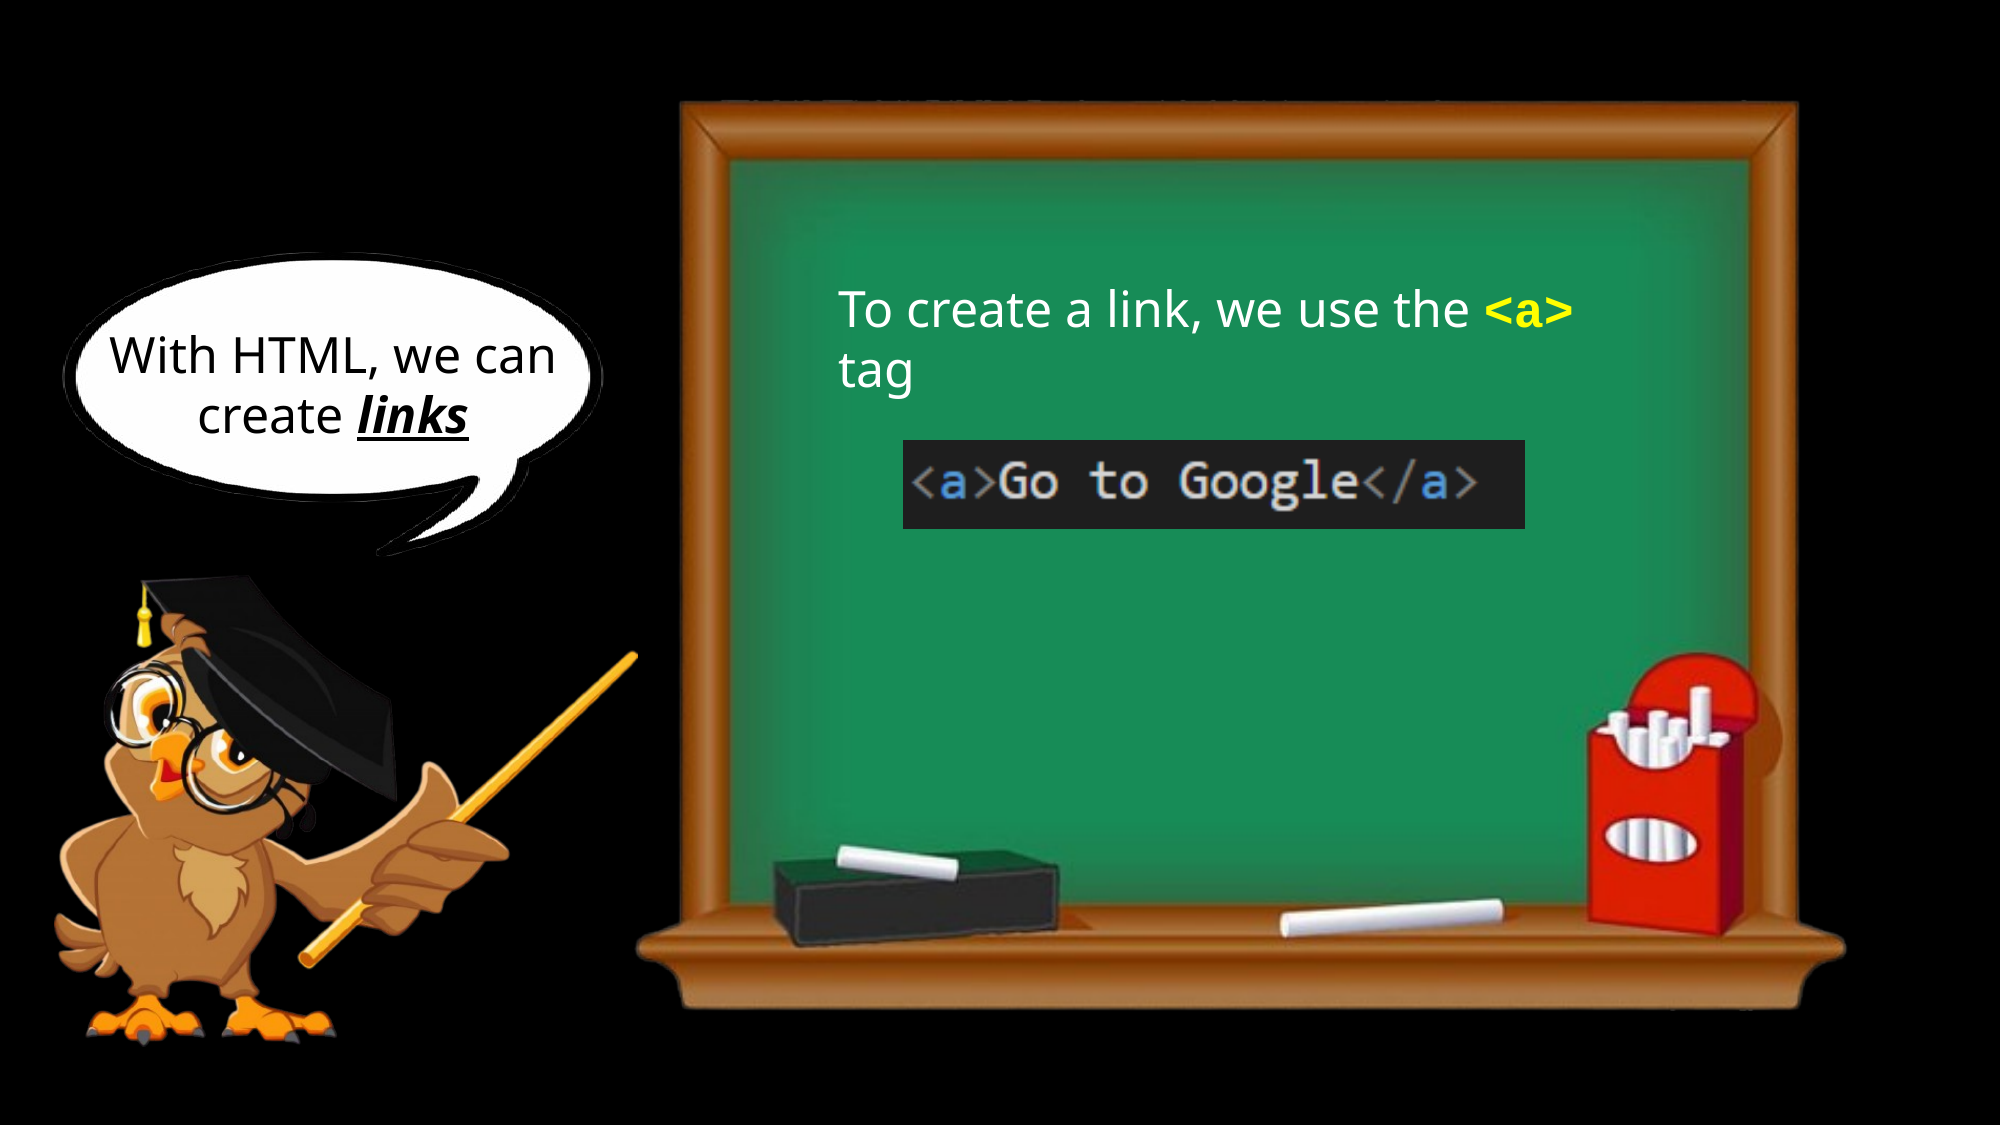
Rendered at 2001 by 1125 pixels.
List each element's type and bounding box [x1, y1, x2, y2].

picture [0, 86, 1861, 1047]
